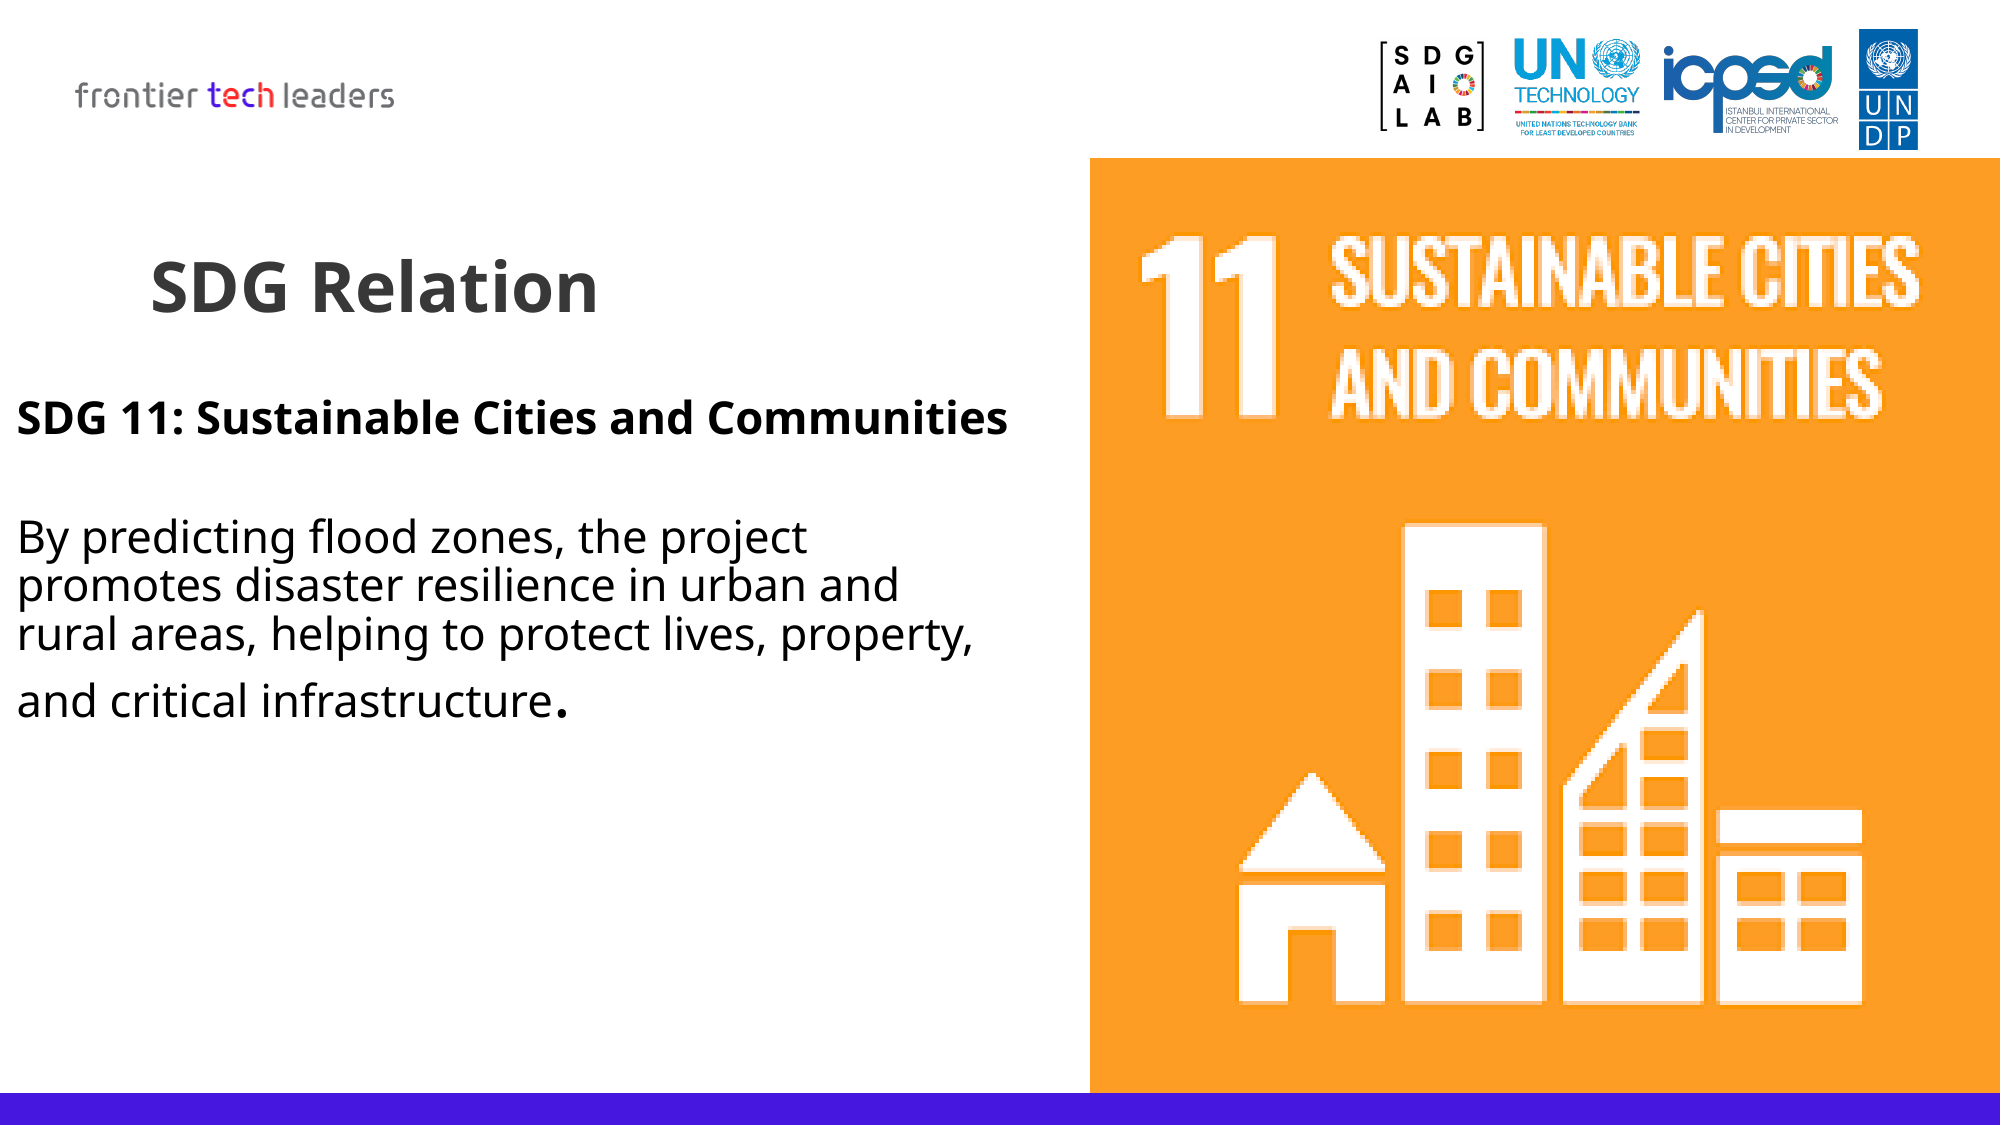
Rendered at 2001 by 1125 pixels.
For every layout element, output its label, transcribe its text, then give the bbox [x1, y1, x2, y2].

picture [1090, 158, 2000, 1093]
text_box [1377, 29, 1918, 150]
text_box SDG Relation [142, 242, 943, 338]
text_box SDG 11: Sustainable Cities and Communities By predicting flood zones, the project promotes disaster resilience in urban and rural areas, helping to protect lives, property, and critical infrastructure. [9, 383, 1017, 744]
picture [75, 82, 394, 108]
text_box [0, 1093, 2000, 1125]
